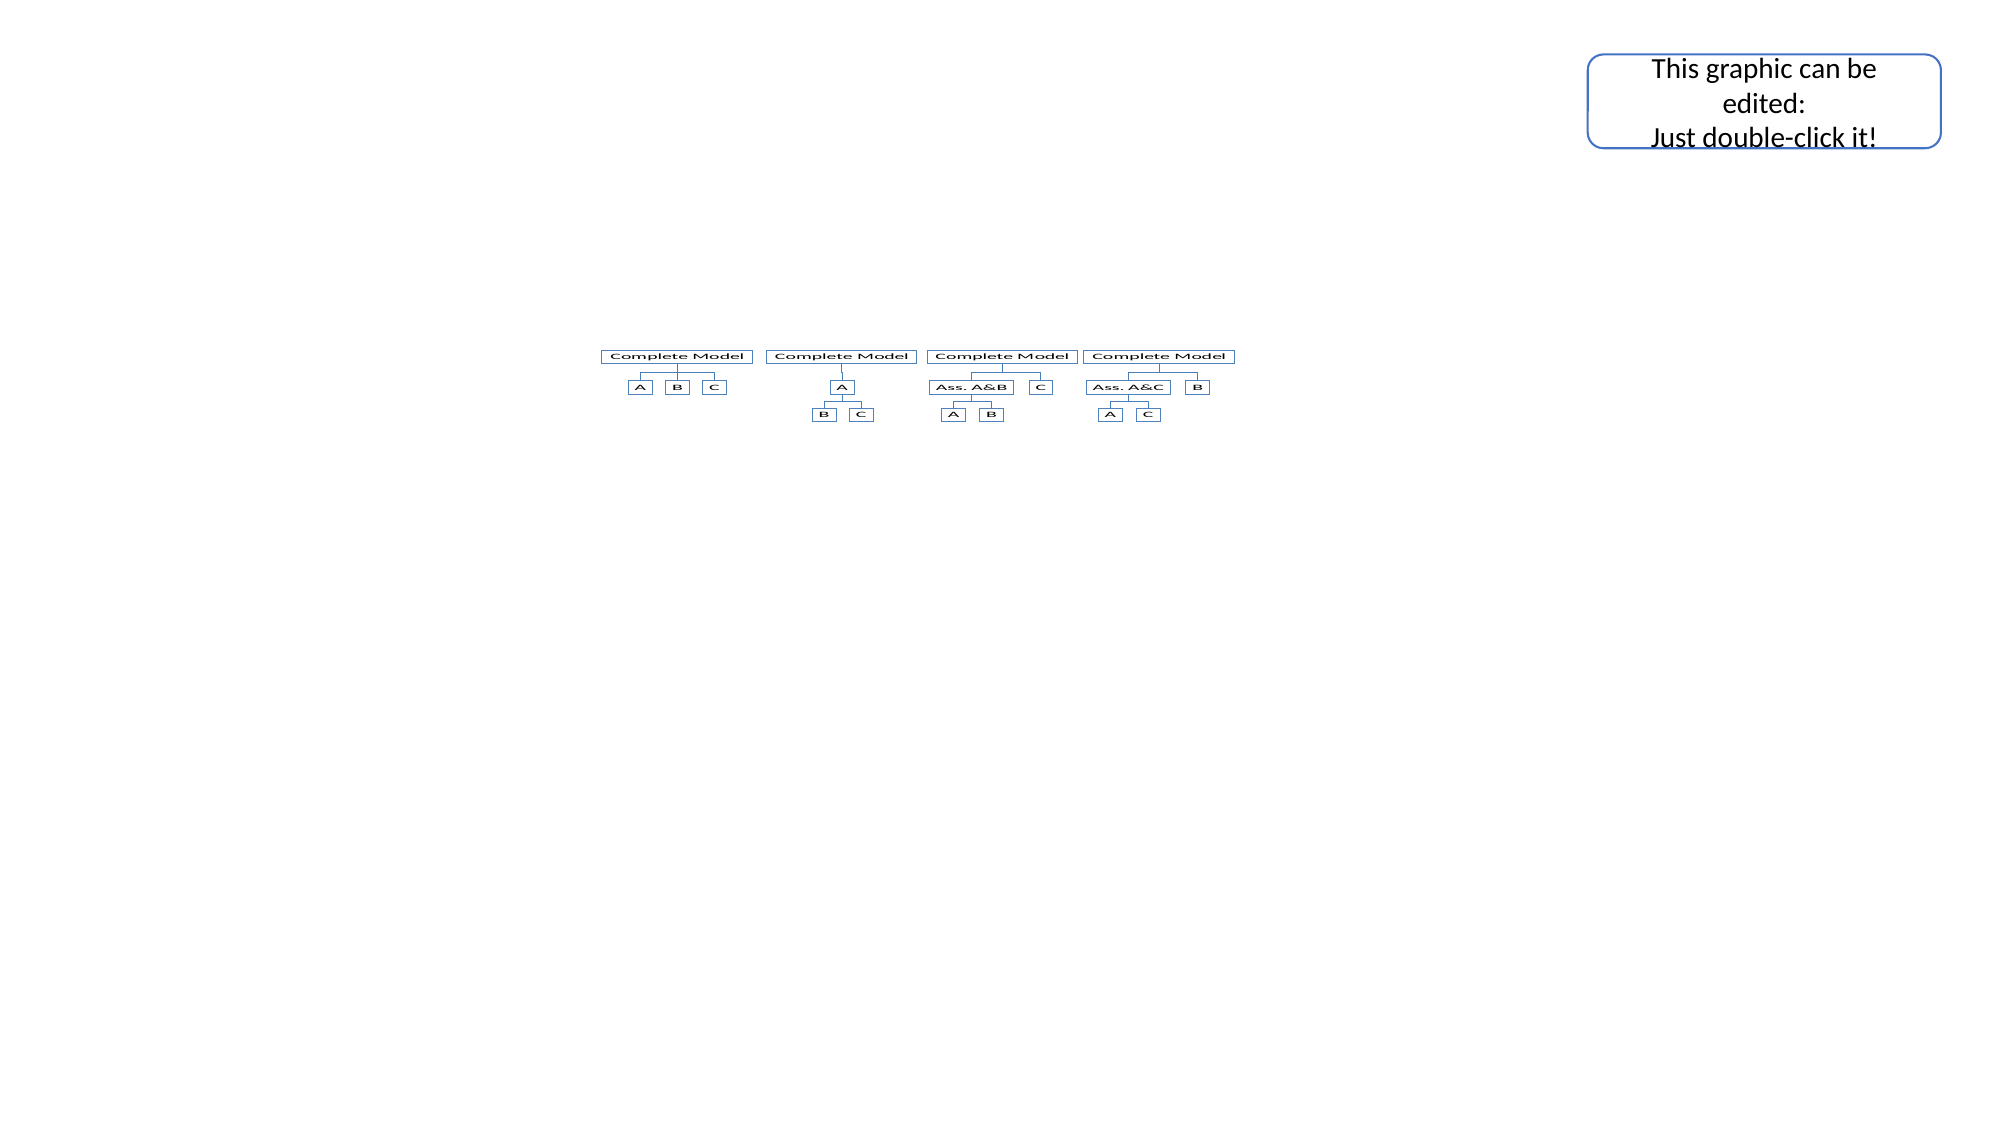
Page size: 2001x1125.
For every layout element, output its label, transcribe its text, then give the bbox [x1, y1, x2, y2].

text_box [585, 343, 1371, 586]
text_box This graphic can be edited: Just double-click it! [1586, 53, 1942, 150]
